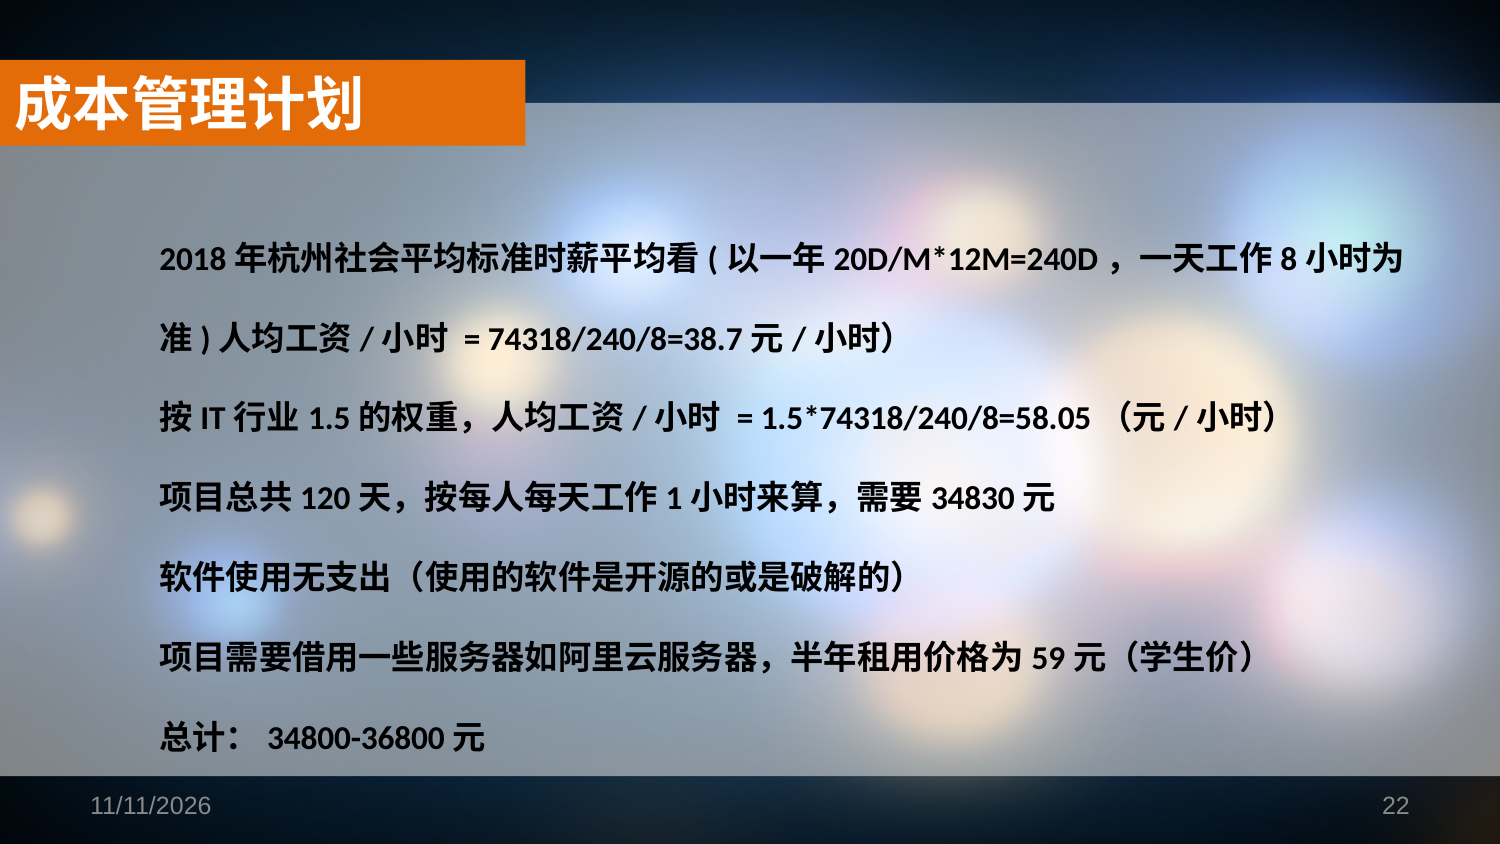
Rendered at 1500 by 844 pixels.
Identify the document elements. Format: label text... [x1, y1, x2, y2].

text_box 2018年杭州社会平均标准时薪平均看(以一年20D/M*12M=240D，一天工作8小时为准)人均工资/小时 = 74318/240/8=38.7元/小时） 按IT行业1.5的权重，人均工资/小时 = 1.5*74318/240/8=58.05（元/小时） 项目总共120天，按每人每天工作1小时来算，需要34830元 软件使用无支出（使用的软件是开源的或是破解的） 项目需要借用一些服务器如阿里云服务器，半年租用价格为59元（学生价） 总计：34800-36800元 [69, 189, 1464, 764]
text_box [0, 102, 1500, 777]
picture [0, 0, 1500, 102]
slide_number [74, 781, 426, 828]
picture [0, 777, 1500, 844]
text_box 成本管理计划 [0, 59, 526, 145]
slide_number 22 [1074, 781, 1426, 828]
